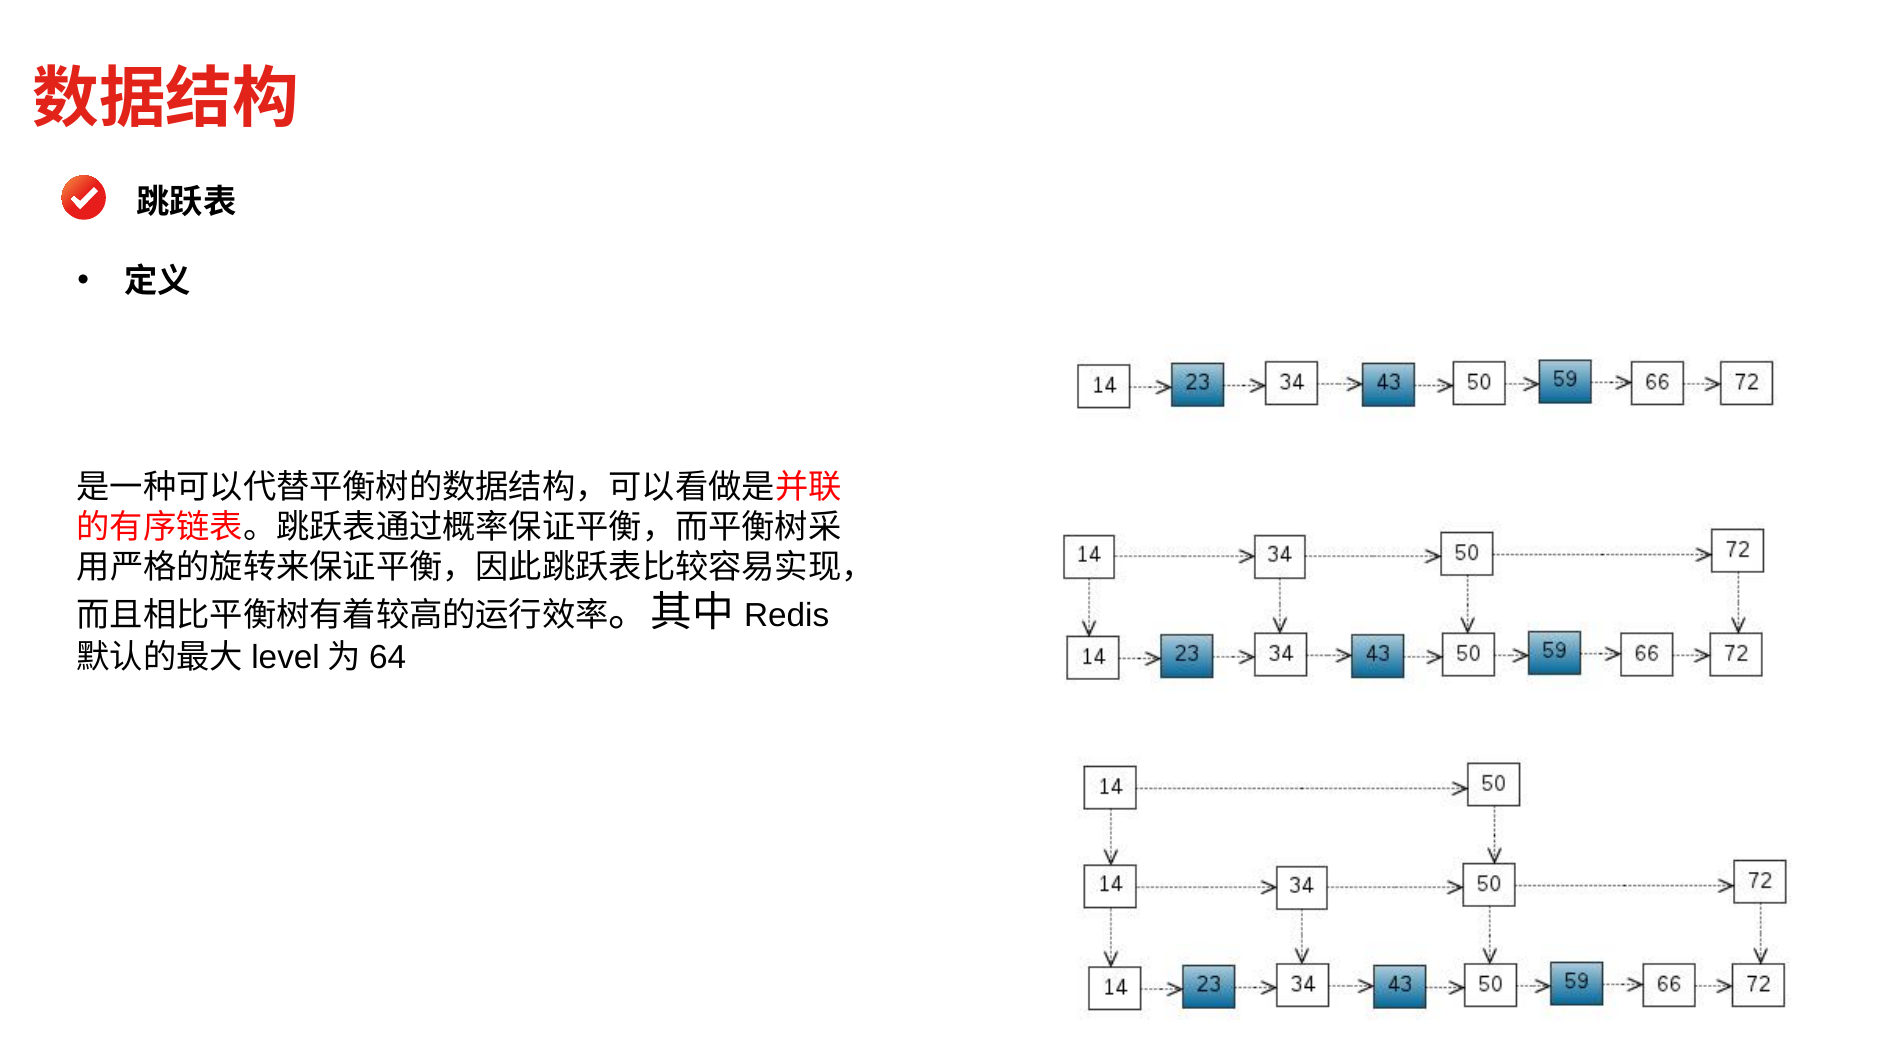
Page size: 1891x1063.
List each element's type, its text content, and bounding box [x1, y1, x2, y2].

text_box 是一种可以代替平衡树的数据结构，可以看做是并联的有序链表。跳跃表通过概率保证平衡，而平衡树采用严格的旋转来保证平衡，因此跳跃表比较容易实现，而且相比平衡树有着较高的运行效率。其中Redis默认的最大level为64 [62, 457, 863, 683]
text_box [61, 175, 106, 220]
list 数据结构 [17, 47, 432, 154]
picture [1051, 521, 1777, 691]
picture [1065, 743, 1815, 1045]
text_box 跳跃表 [106, 165, 267, 236]
picture [1065, 344, 1787, 426]
text_box 定义 [62, 251, 206, 307]
